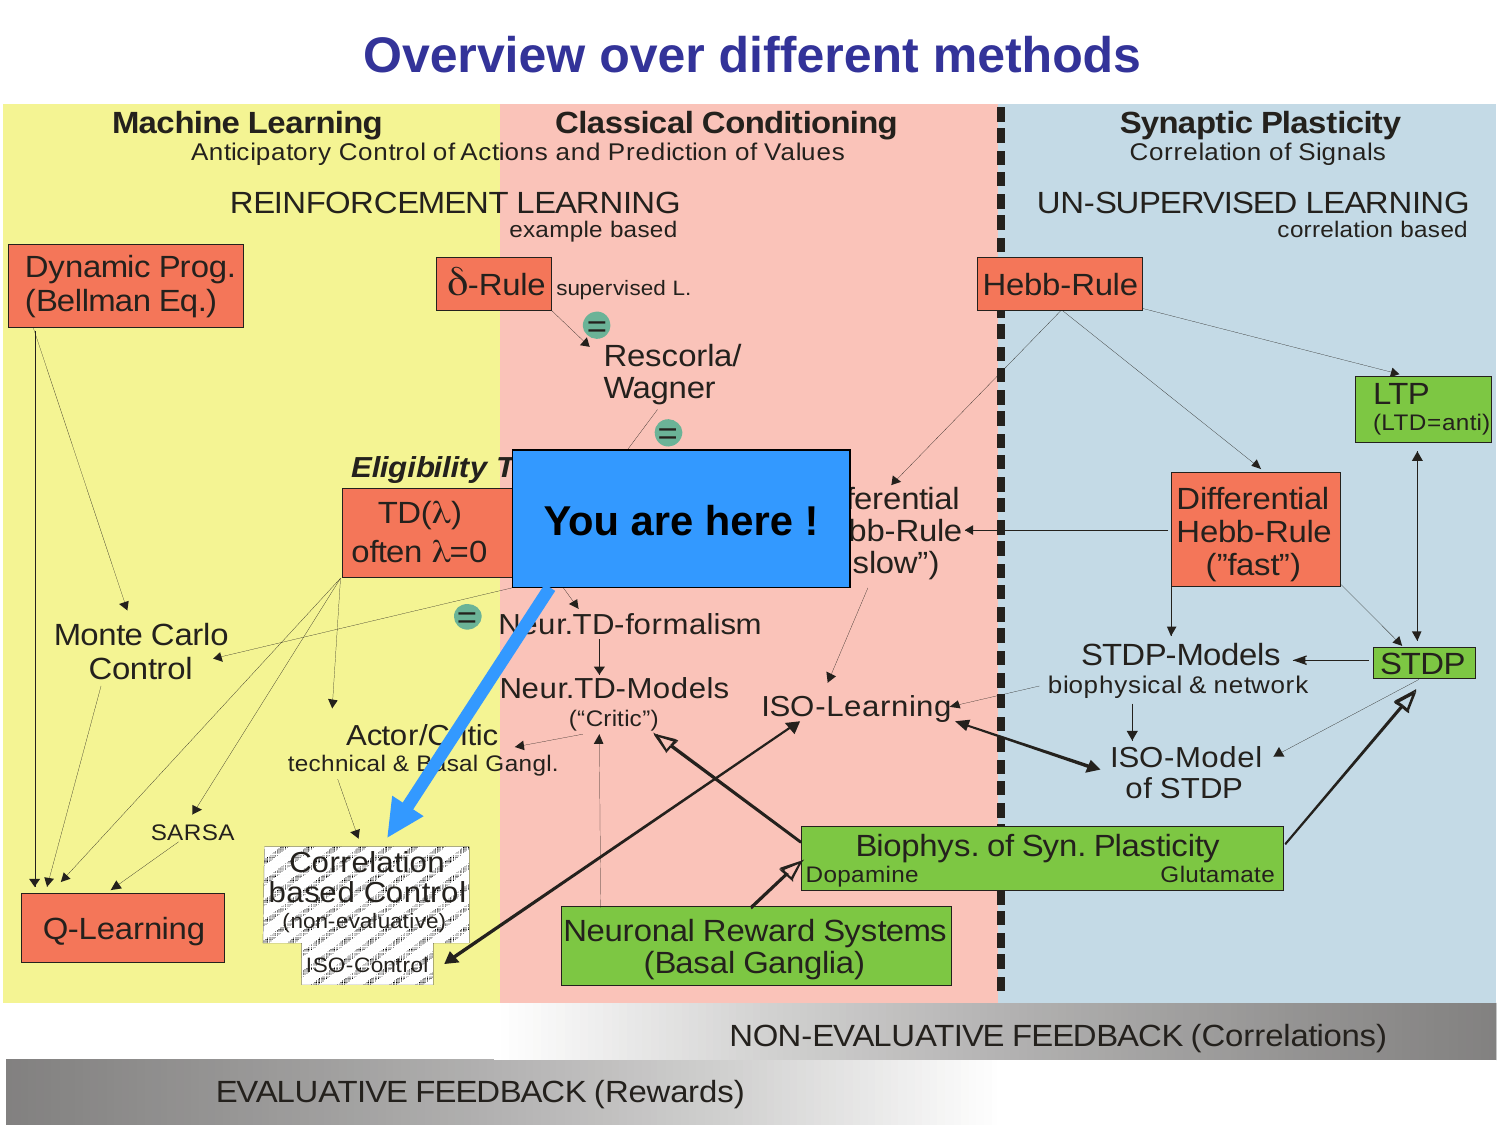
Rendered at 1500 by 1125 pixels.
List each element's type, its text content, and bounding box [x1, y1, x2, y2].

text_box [0, 102, 1500, 1125]
text_box Overview over different methods [348, 15, 1246, 90]
